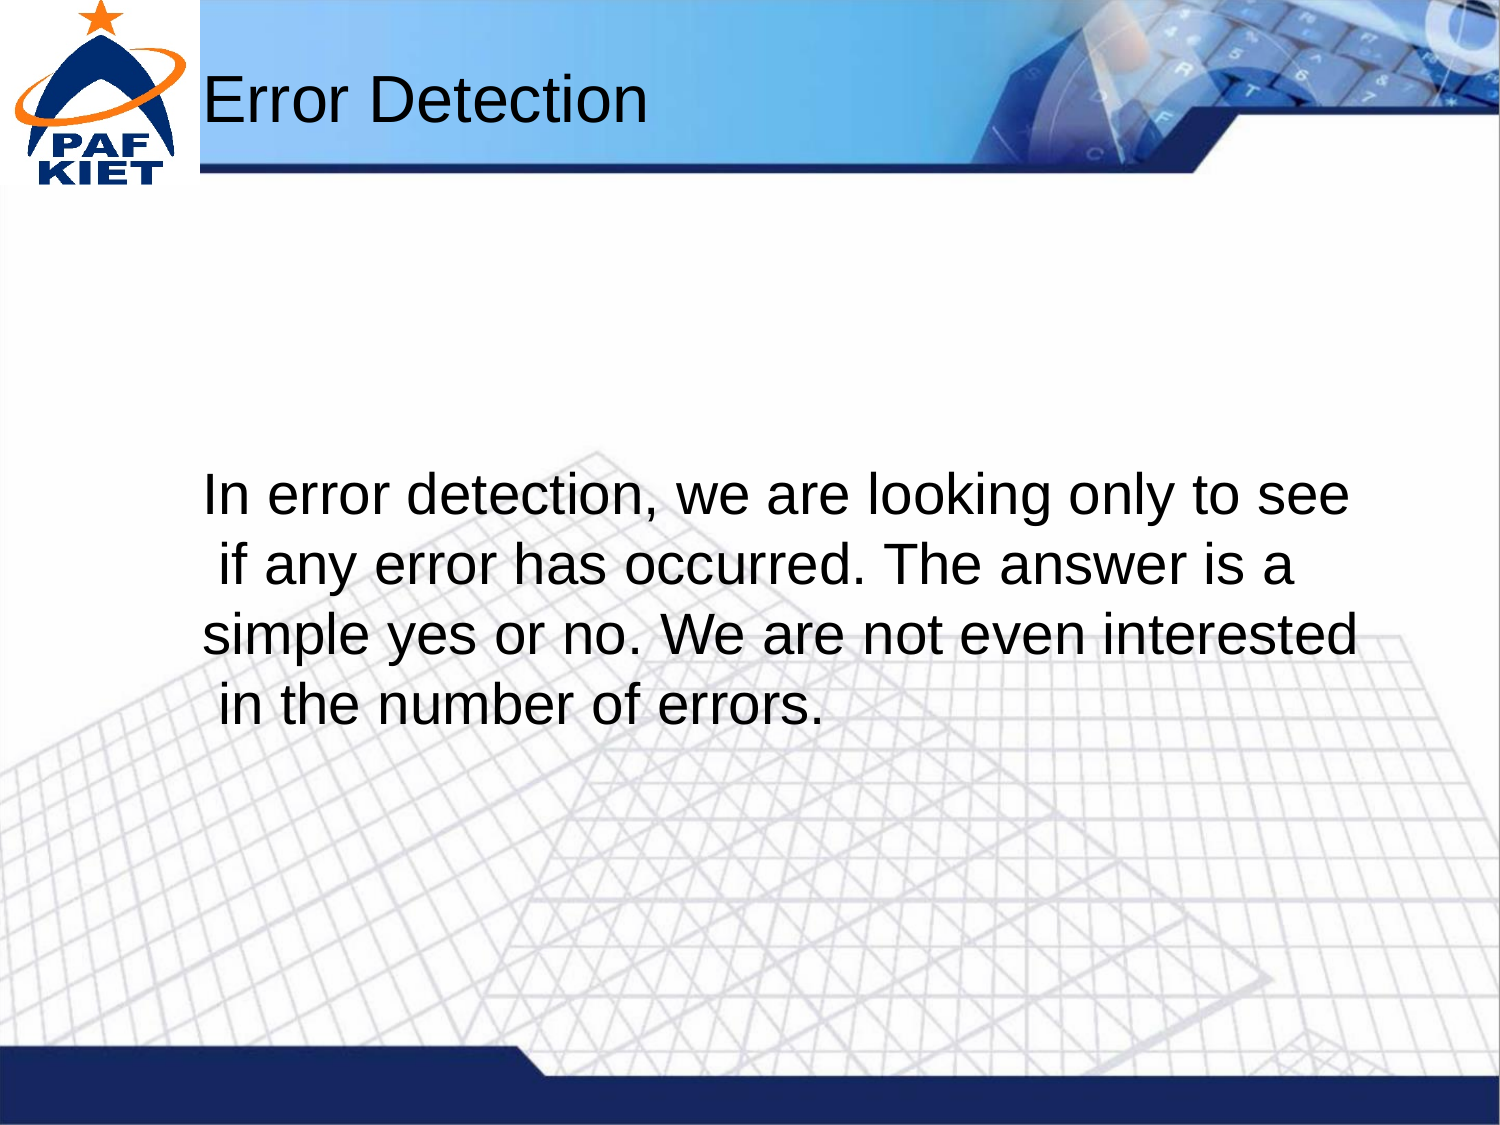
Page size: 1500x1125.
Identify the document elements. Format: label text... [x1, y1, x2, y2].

picture [0, 0, 1500, 1125]
title Error Detection [200, 53, 653, 244]
text_box In error detection, we are looking only to see if any error has occurred. The answer is a simple yes or no. We are not even interested in the number of errors. [200, 453, 1363, 736]
